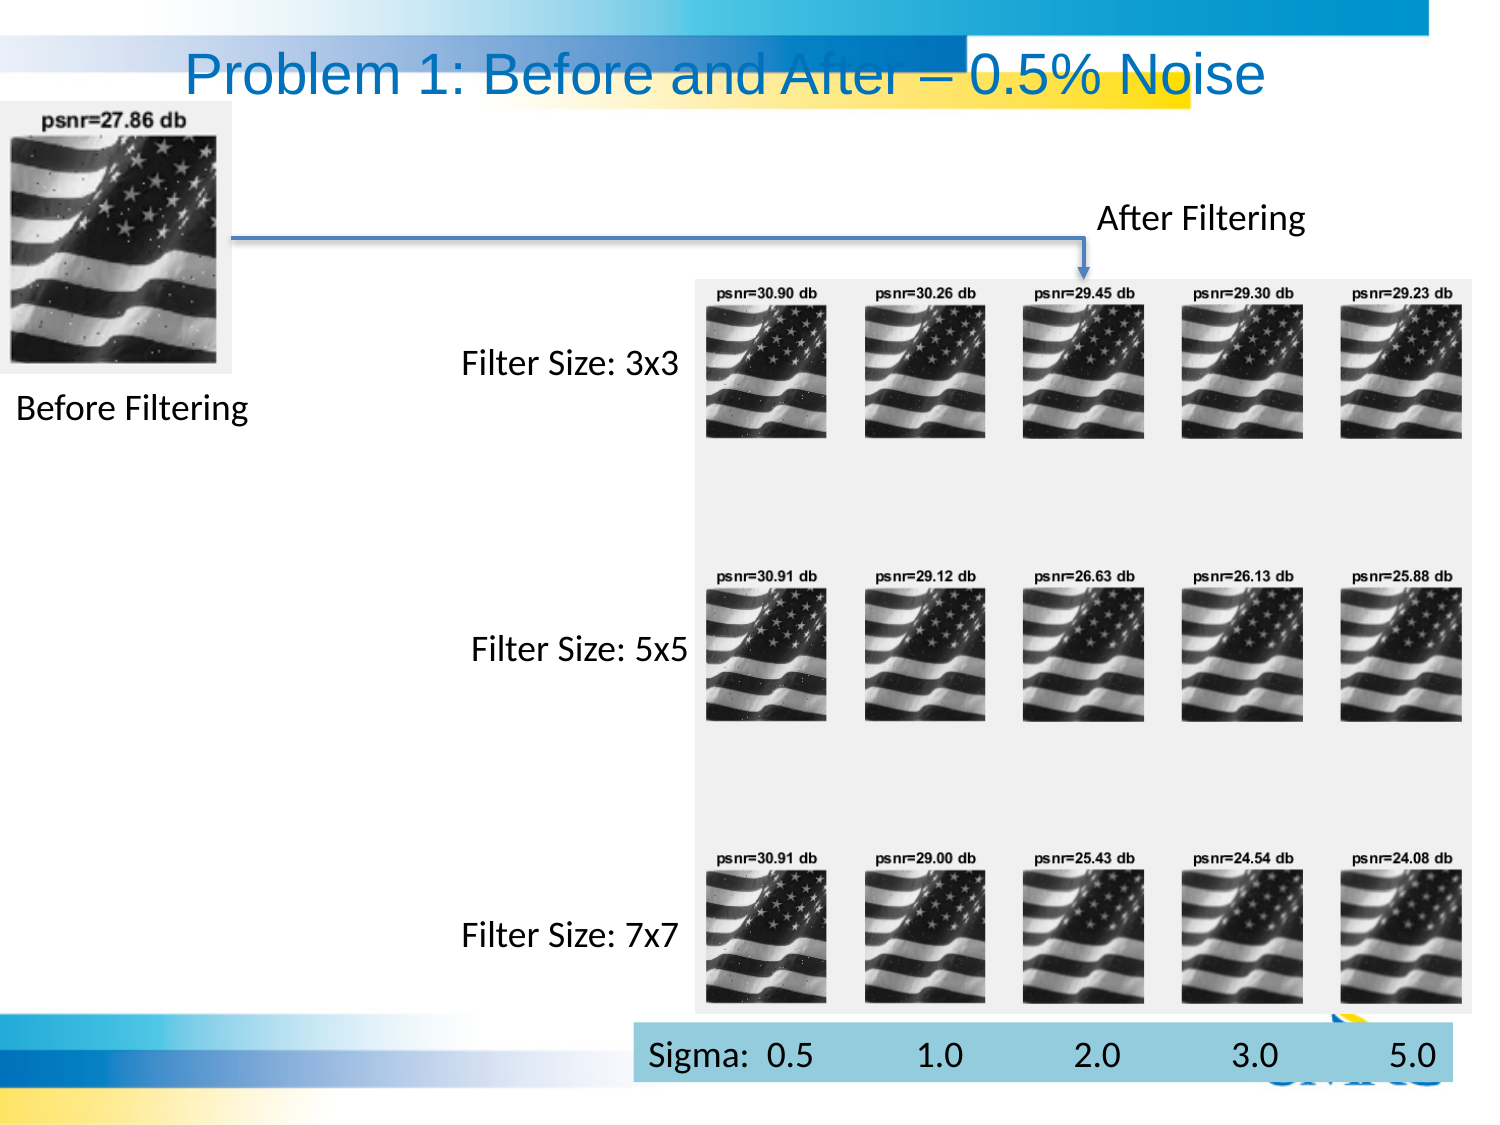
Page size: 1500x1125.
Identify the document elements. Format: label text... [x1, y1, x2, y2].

text_box Filter Size: 5x5 [456, 616, 690, 677]
text_box Sigma: 0.5 1.0 2.0 3.0 5.0 [633, 1022, 1453, 1083]
text_box Filter Size: 3x3 [446, 330, 690, 391]
text_box Before Filtering [1, 375, 268, 436]
text_box Filter Size: 7x7 [446, 902, 690, 963]
text_box After Filtering [1082, 185, 1325, 246]
title Problem 1: Before and After – 0.5% Noise [28, 11, 1425, 132]
picture [0, 0, 1500, 1125]
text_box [231, 237, 1084, 280]
